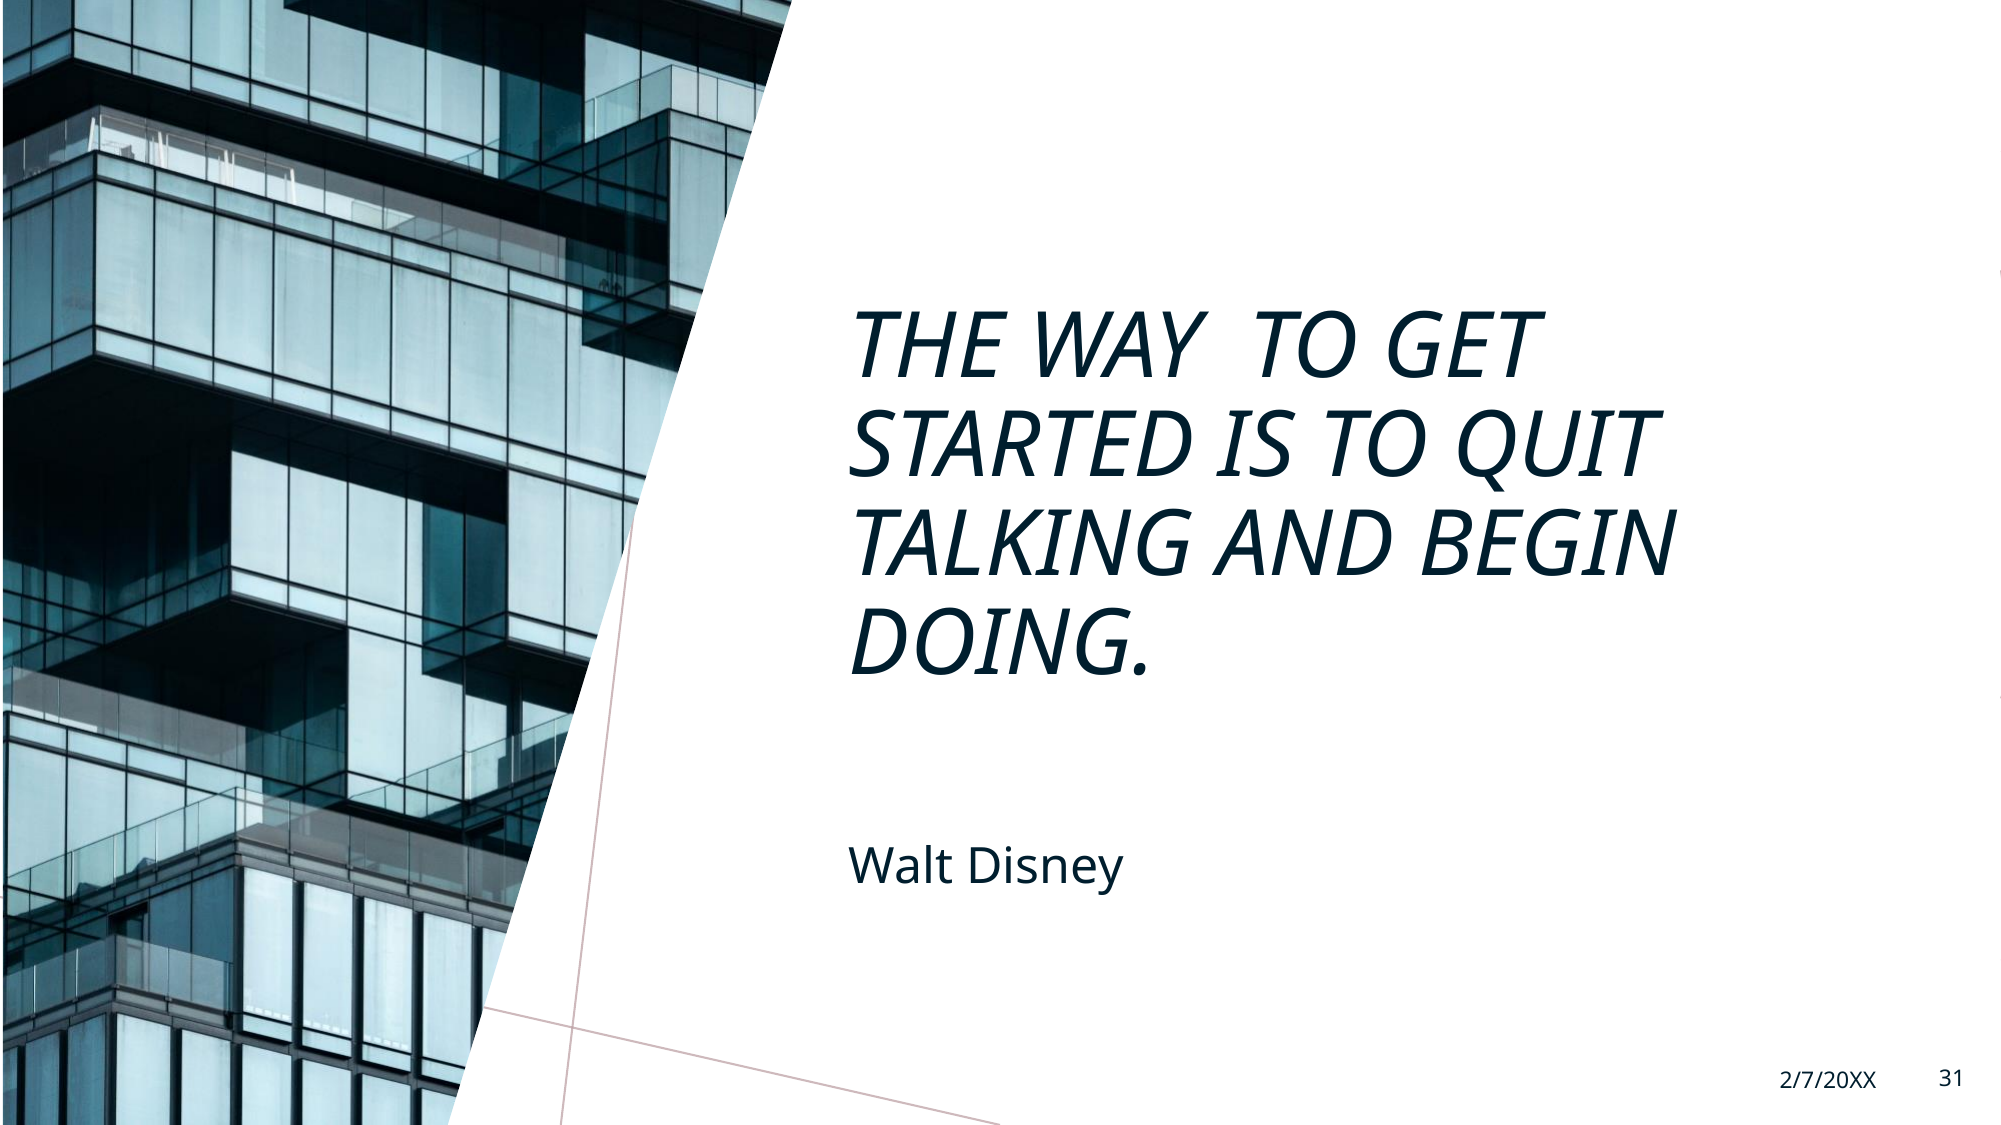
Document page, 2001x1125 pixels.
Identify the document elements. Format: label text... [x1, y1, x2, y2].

slide_number 31 [1903, 1049, 1981, 1110]
title The way to get started is to quit talking and begin doing. [833, 174, 1844, 819]
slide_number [1203, 1049, 1892, 1110]
picture [2, 0, 793, 1125]
subtitle Walt Disney [833, 825, 1845, 981]
